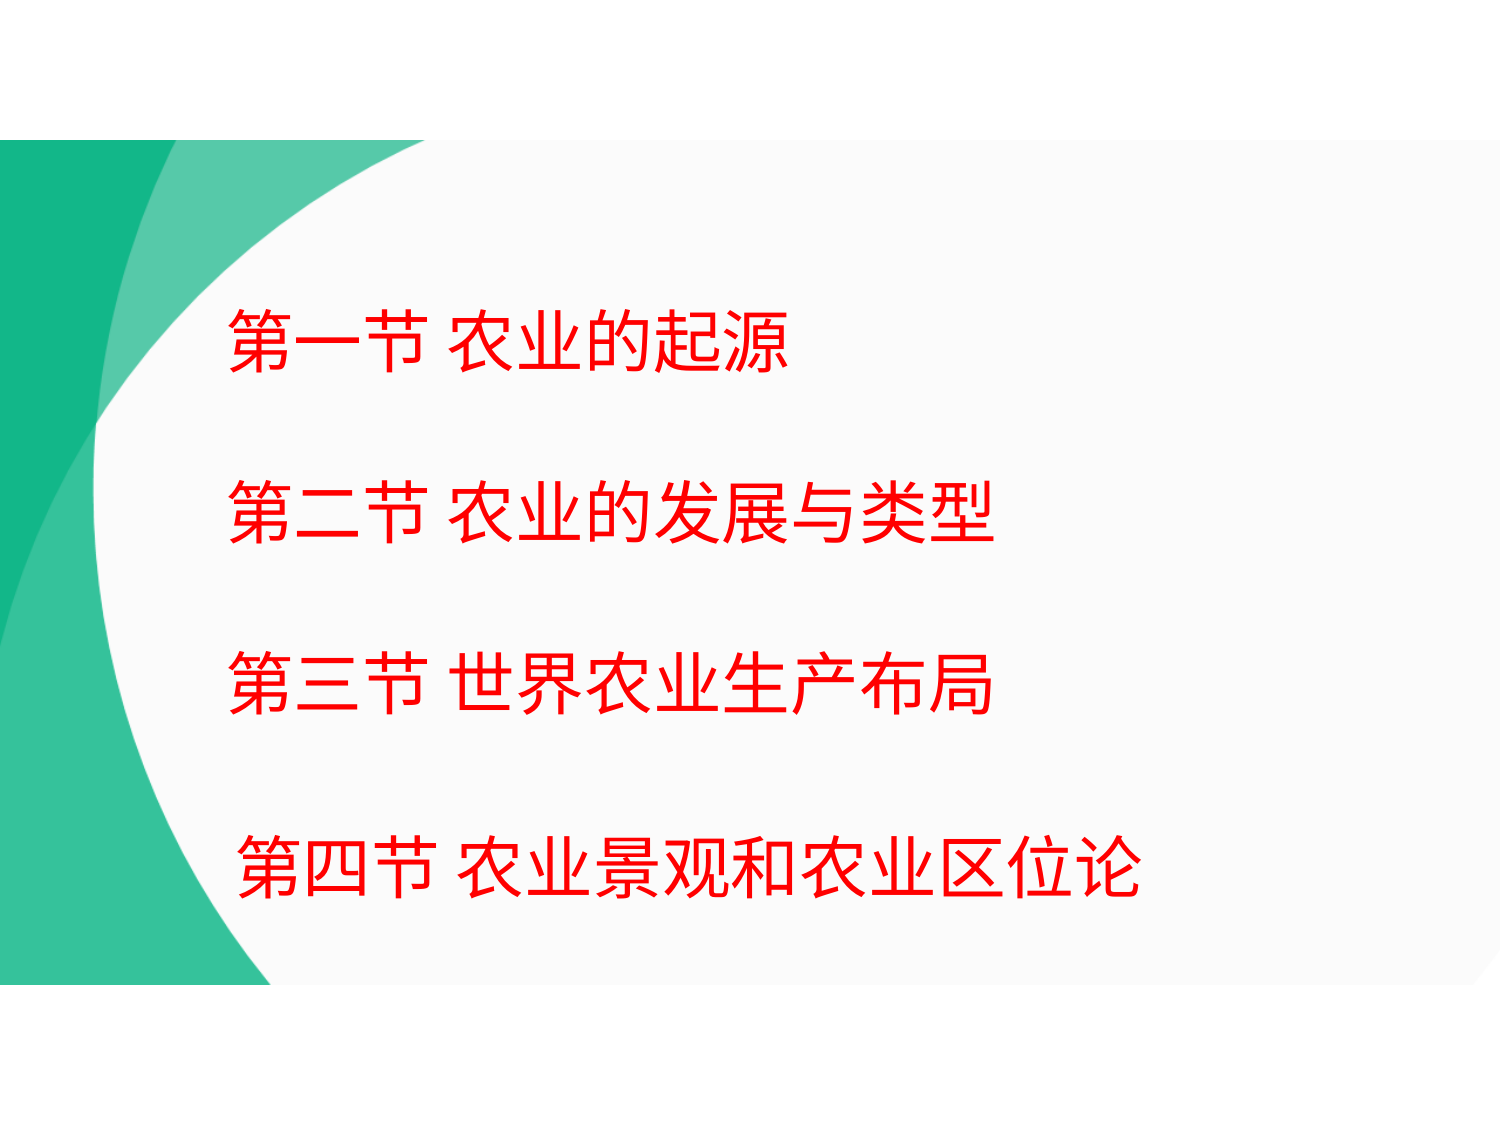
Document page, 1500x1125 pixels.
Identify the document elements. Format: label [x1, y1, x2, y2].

picture [0, 140, 1500, 985]
